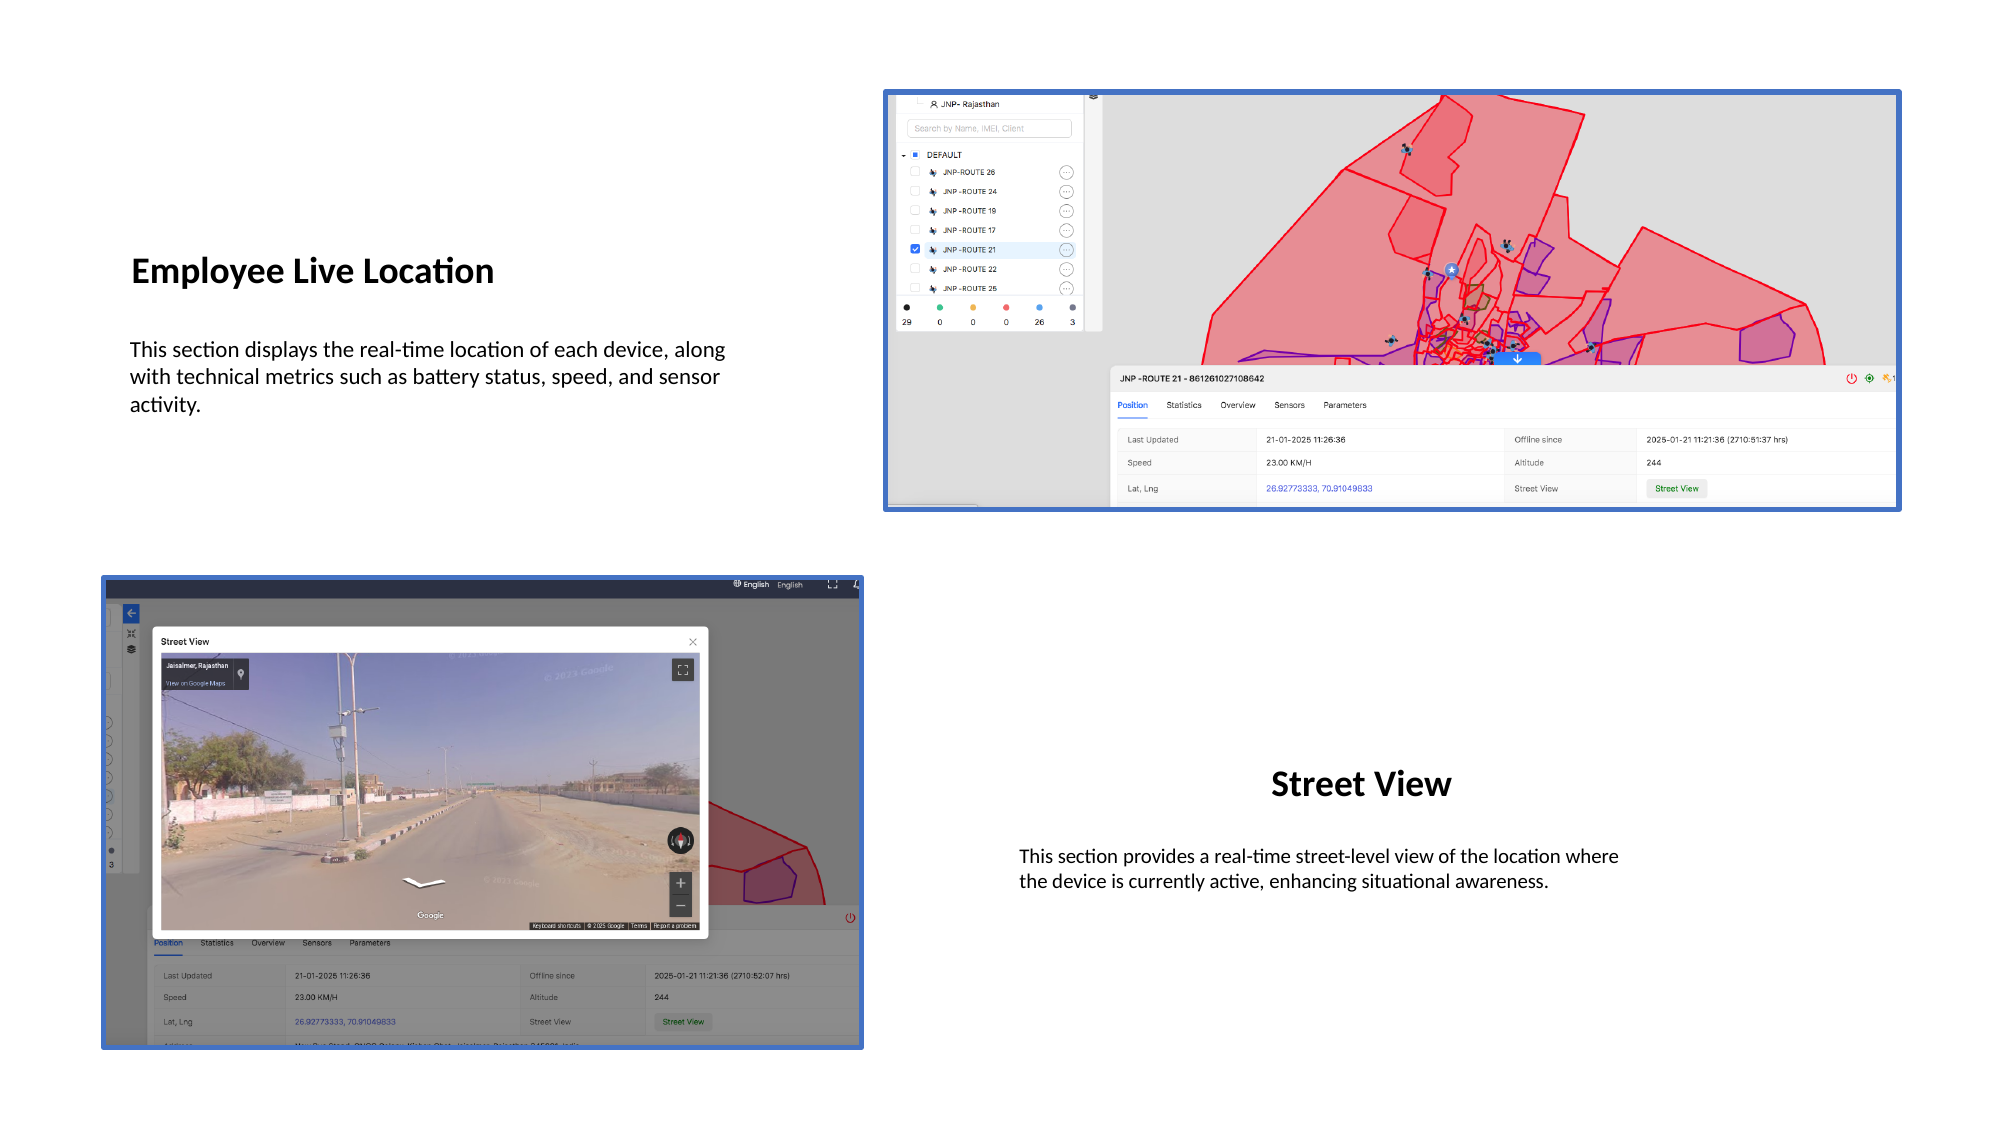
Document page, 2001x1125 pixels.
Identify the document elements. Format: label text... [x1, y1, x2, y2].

text_box This section displays the real-time location of each device, along with technical metrics such as battery status, speed, and sensor activity. [114, 326, 781, 425]
text_box Employee Live Location [116, 238, 519, 326]
picture [888, 94, 1896, 507]
picture [106, 580, 859, 1045]
text_box Street View [1256, 751, 1528, 812]
text_box This section provides a real-time street-level view of the location where the device is currently active, enhancing situational awareness. [1004, 835, 1663, 901]
